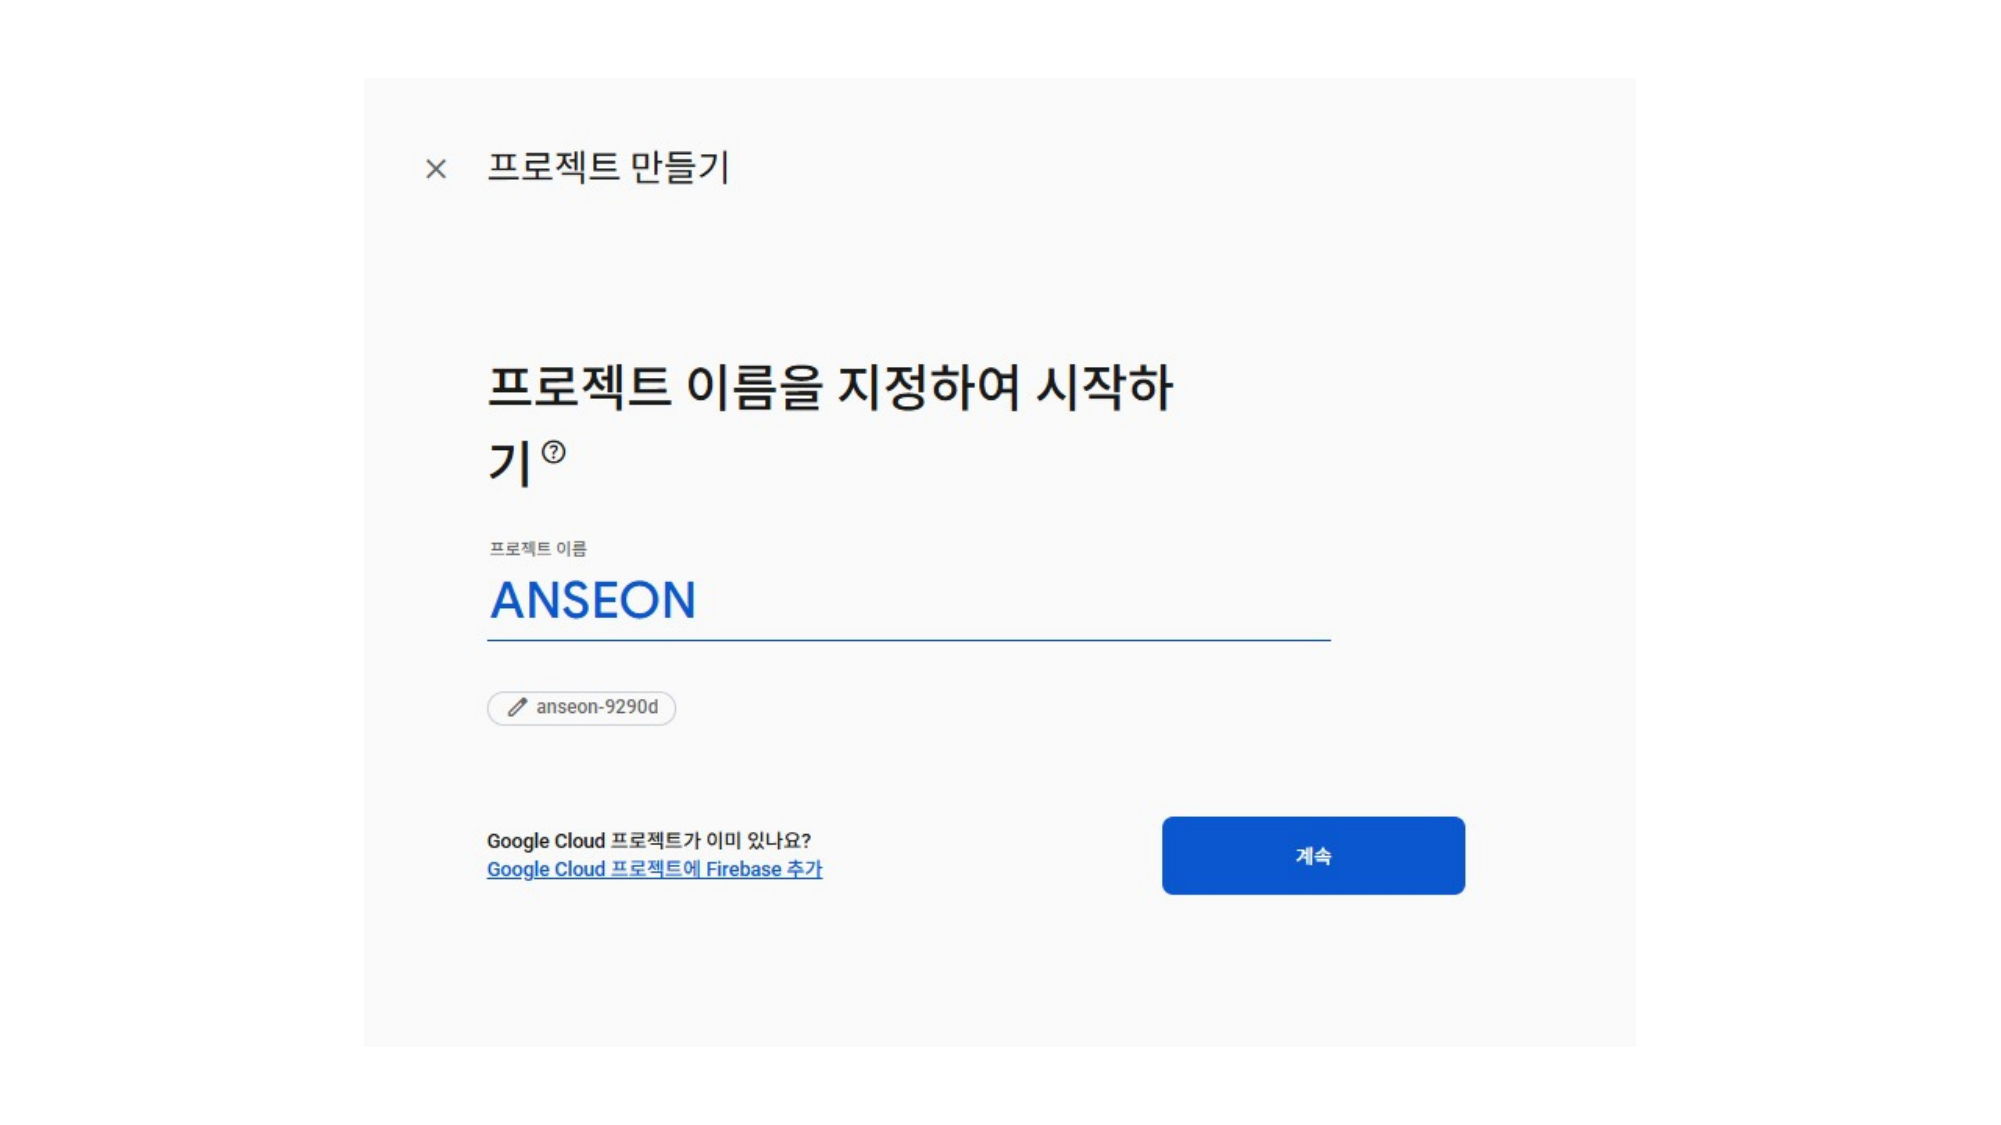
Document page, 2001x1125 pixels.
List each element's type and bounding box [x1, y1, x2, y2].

text_box [364, 78, 1637, 1047]
